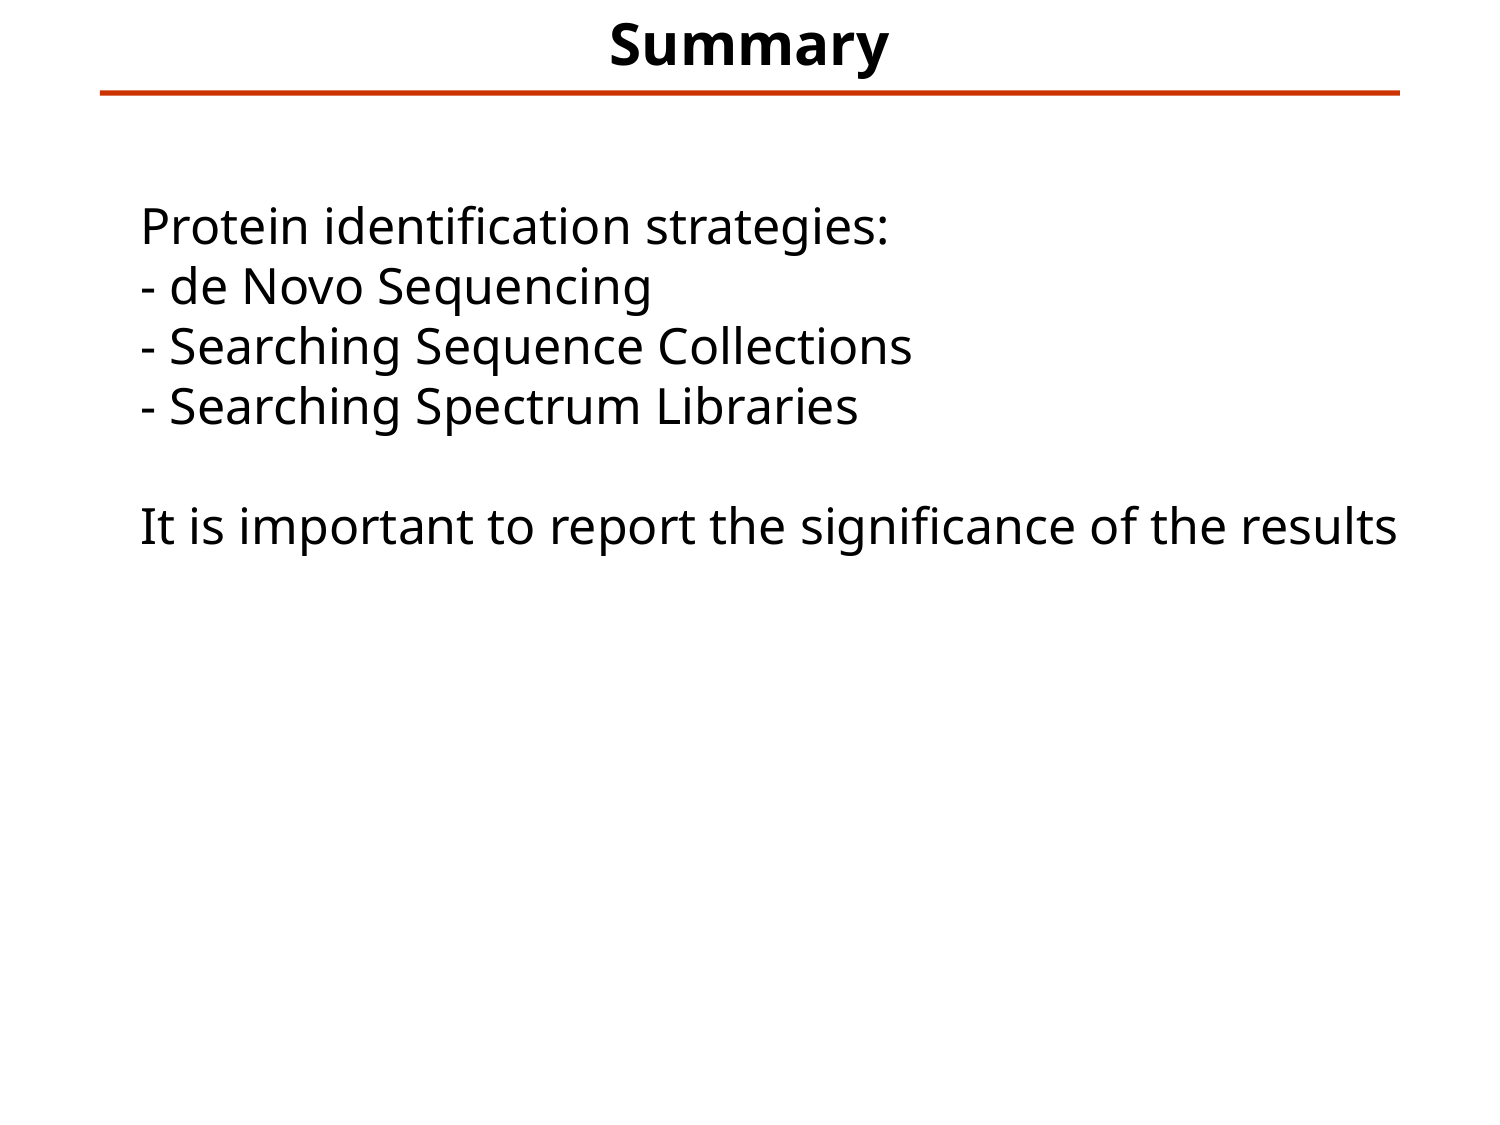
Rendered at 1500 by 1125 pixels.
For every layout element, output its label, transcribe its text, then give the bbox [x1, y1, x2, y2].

text_box Summary [0, 12, 1500, 223]
text_box Protein identification strategies: - de Novo Sequencing - Searching Sequence Collections - Searching Spectrum Libraries It is important to report the significance of the results [125, 187, 1415, 563]
